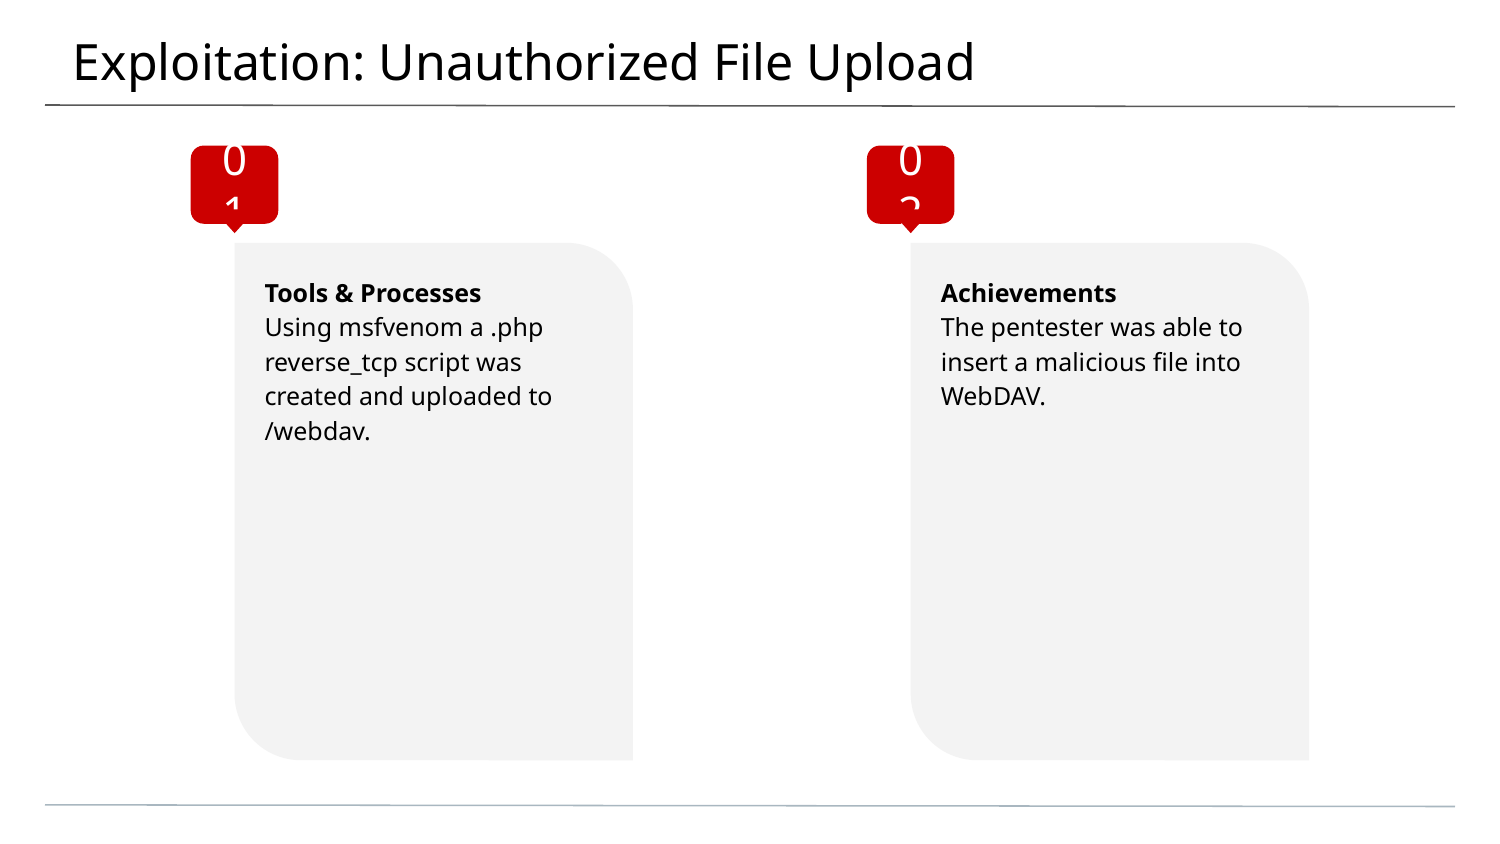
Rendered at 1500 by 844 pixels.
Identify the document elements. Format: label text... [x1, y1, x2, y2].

text_box [624, 276, 633, 761]
text_box Achievements The pentester was able to insert a malicious file into WebDAV. [910, 242, 1310, 761]
text_box Tools & Processes Using msfvenom a .php reverse_tcp script was created and uploaded to /webdav. [234, 242, 624, 761]
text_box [190, 145, 279, 234]
title Exploitation: Unauthorized File Upload [0, 0, 1500, 88]
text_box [866, 145, 955, 234]
